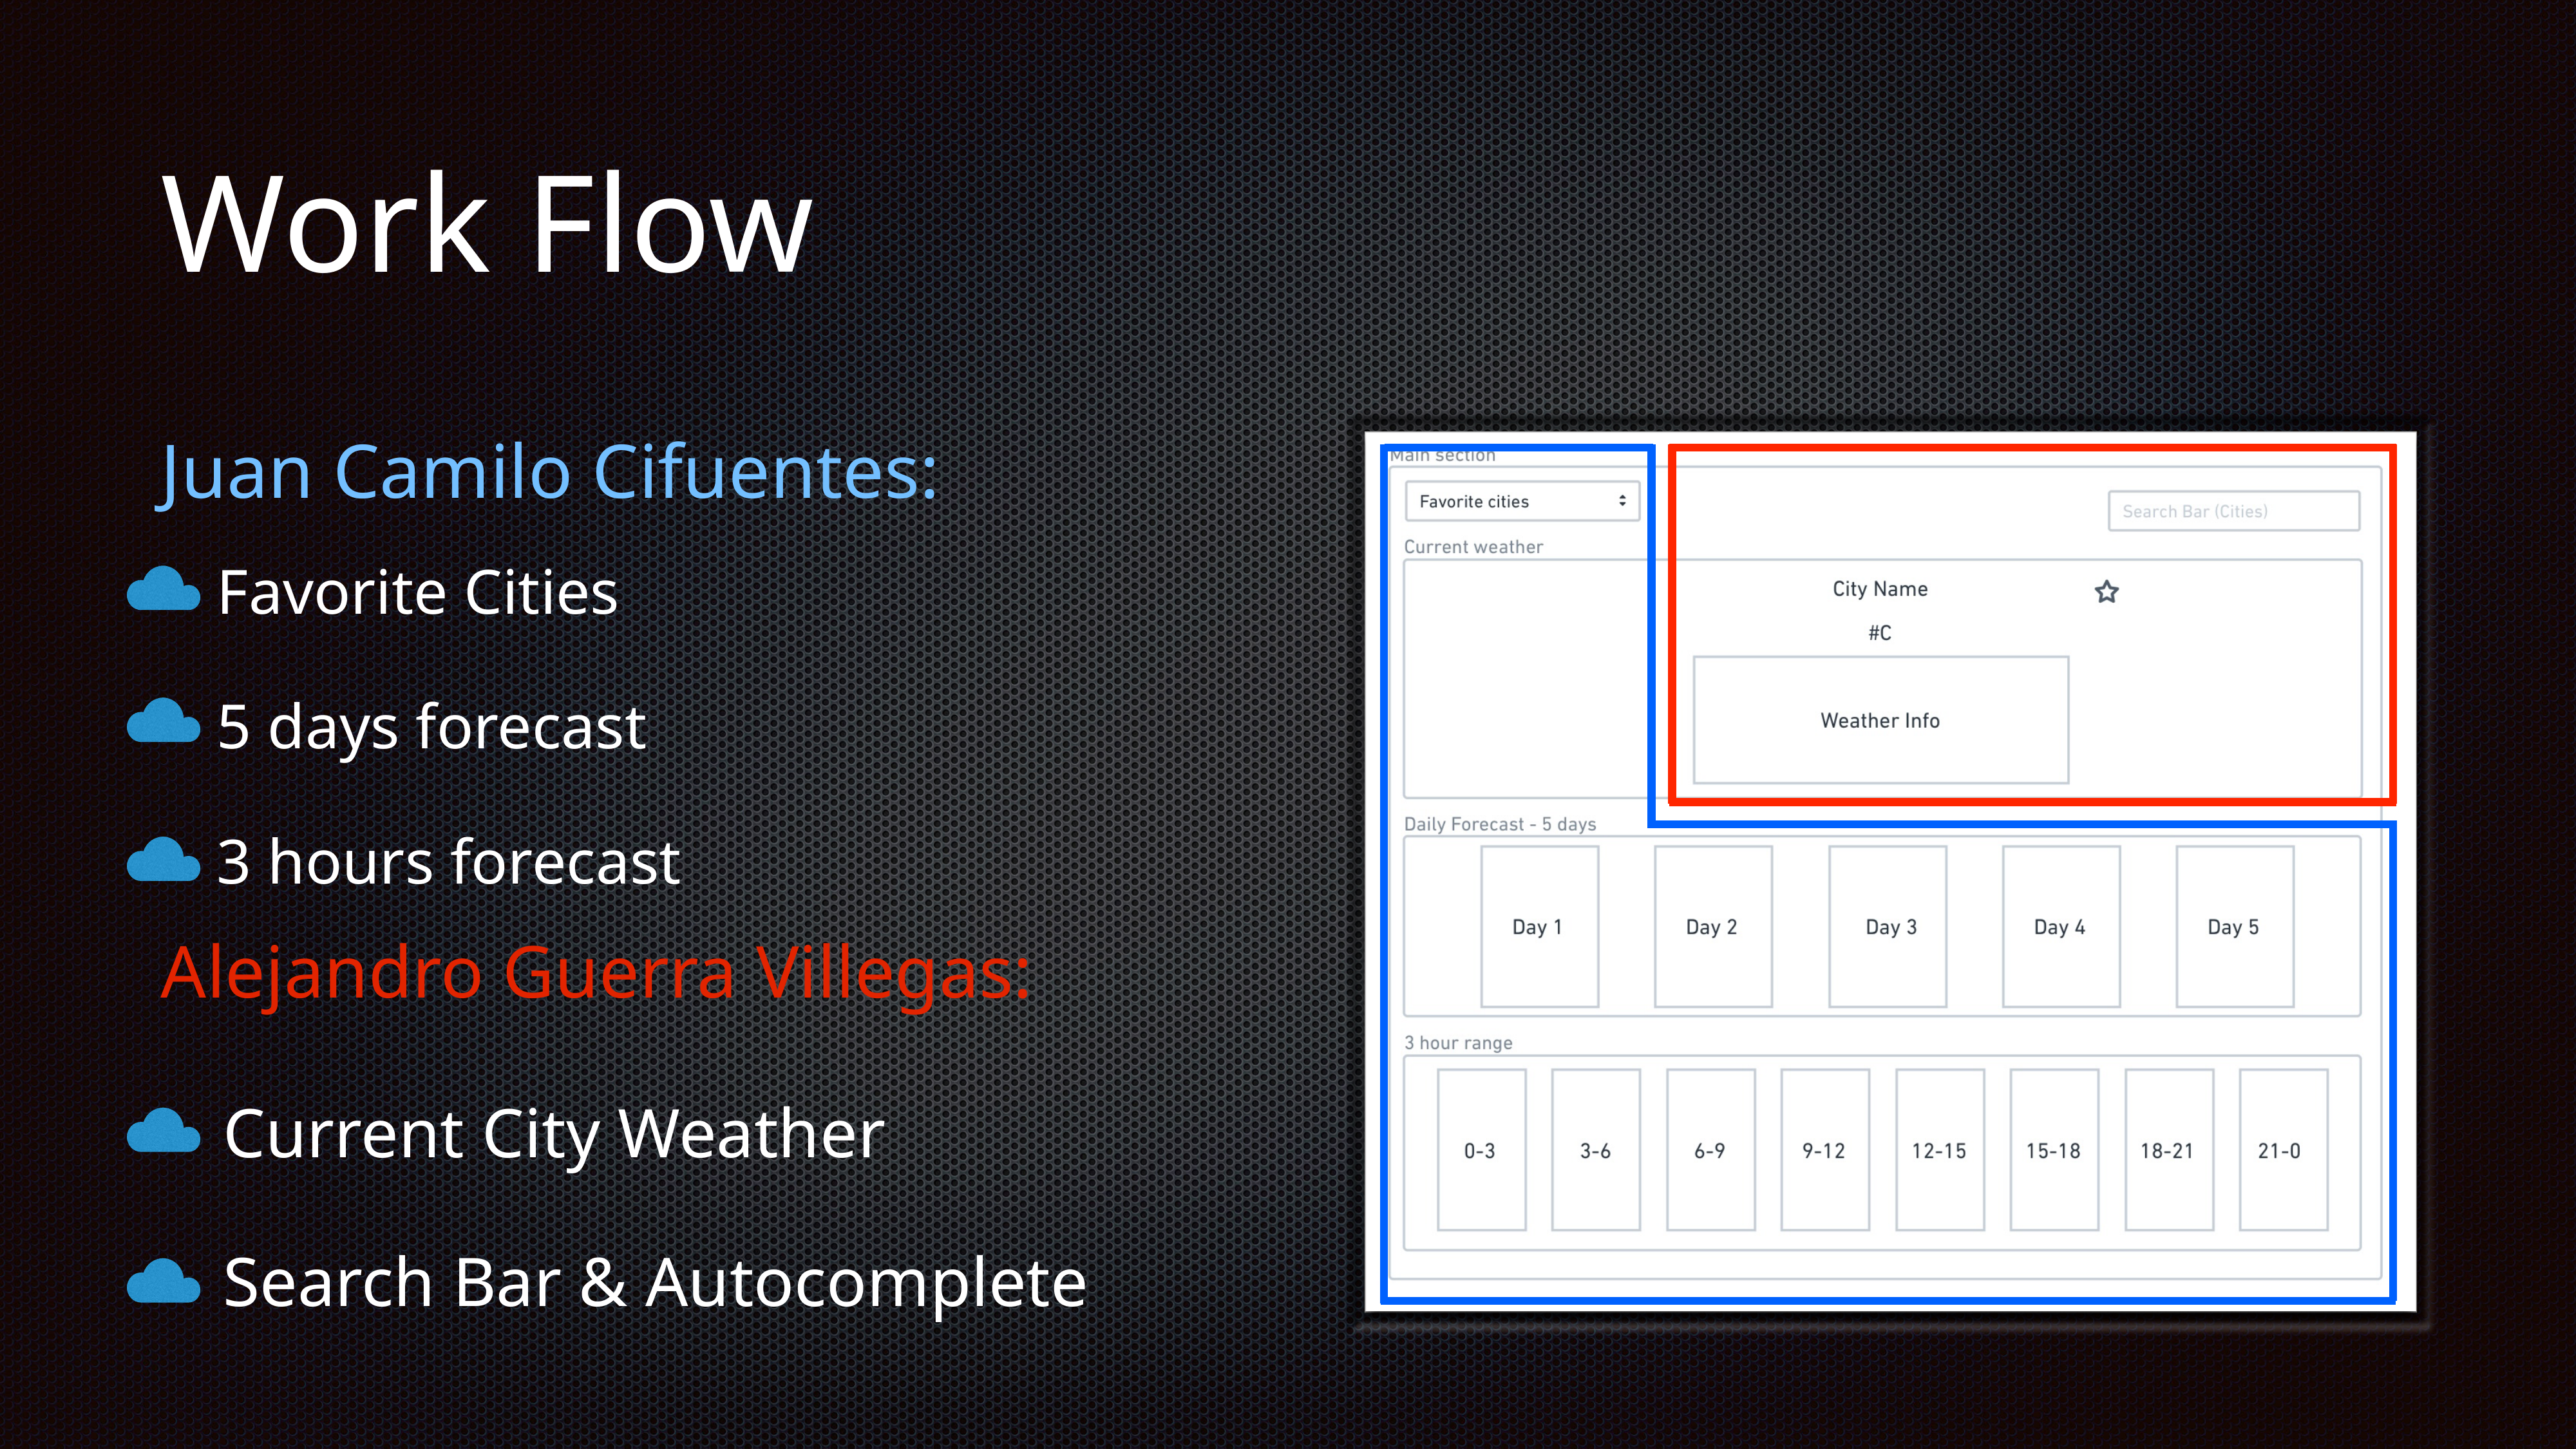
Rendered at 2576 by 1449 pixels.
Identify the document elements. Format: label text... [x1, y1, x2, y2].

text_box Alejandro Guerra Villegas: [155, 921, 1303, 1019]
picture [0, 0, 2576, 1449]
text_box [127, 1258, 201, 1303]
title Work Flow [155, 37, 2421, 401]
text_box Current City Weather Search Bar & Autocomplete [150, 1027, 1309, 1383]
text_box [127, 697, 201, 743]
list Favorite Cities 5 days forecast 3 hours forecast [150, 546, 1309, 903]
text_box [127, 1107, 201, 1152]
text_box Juan Camilo Cifuentes: [155, 419, 1206, 519]
text_box [127, 565, 201, 611]
text_box [127, 837, 201, 881]
